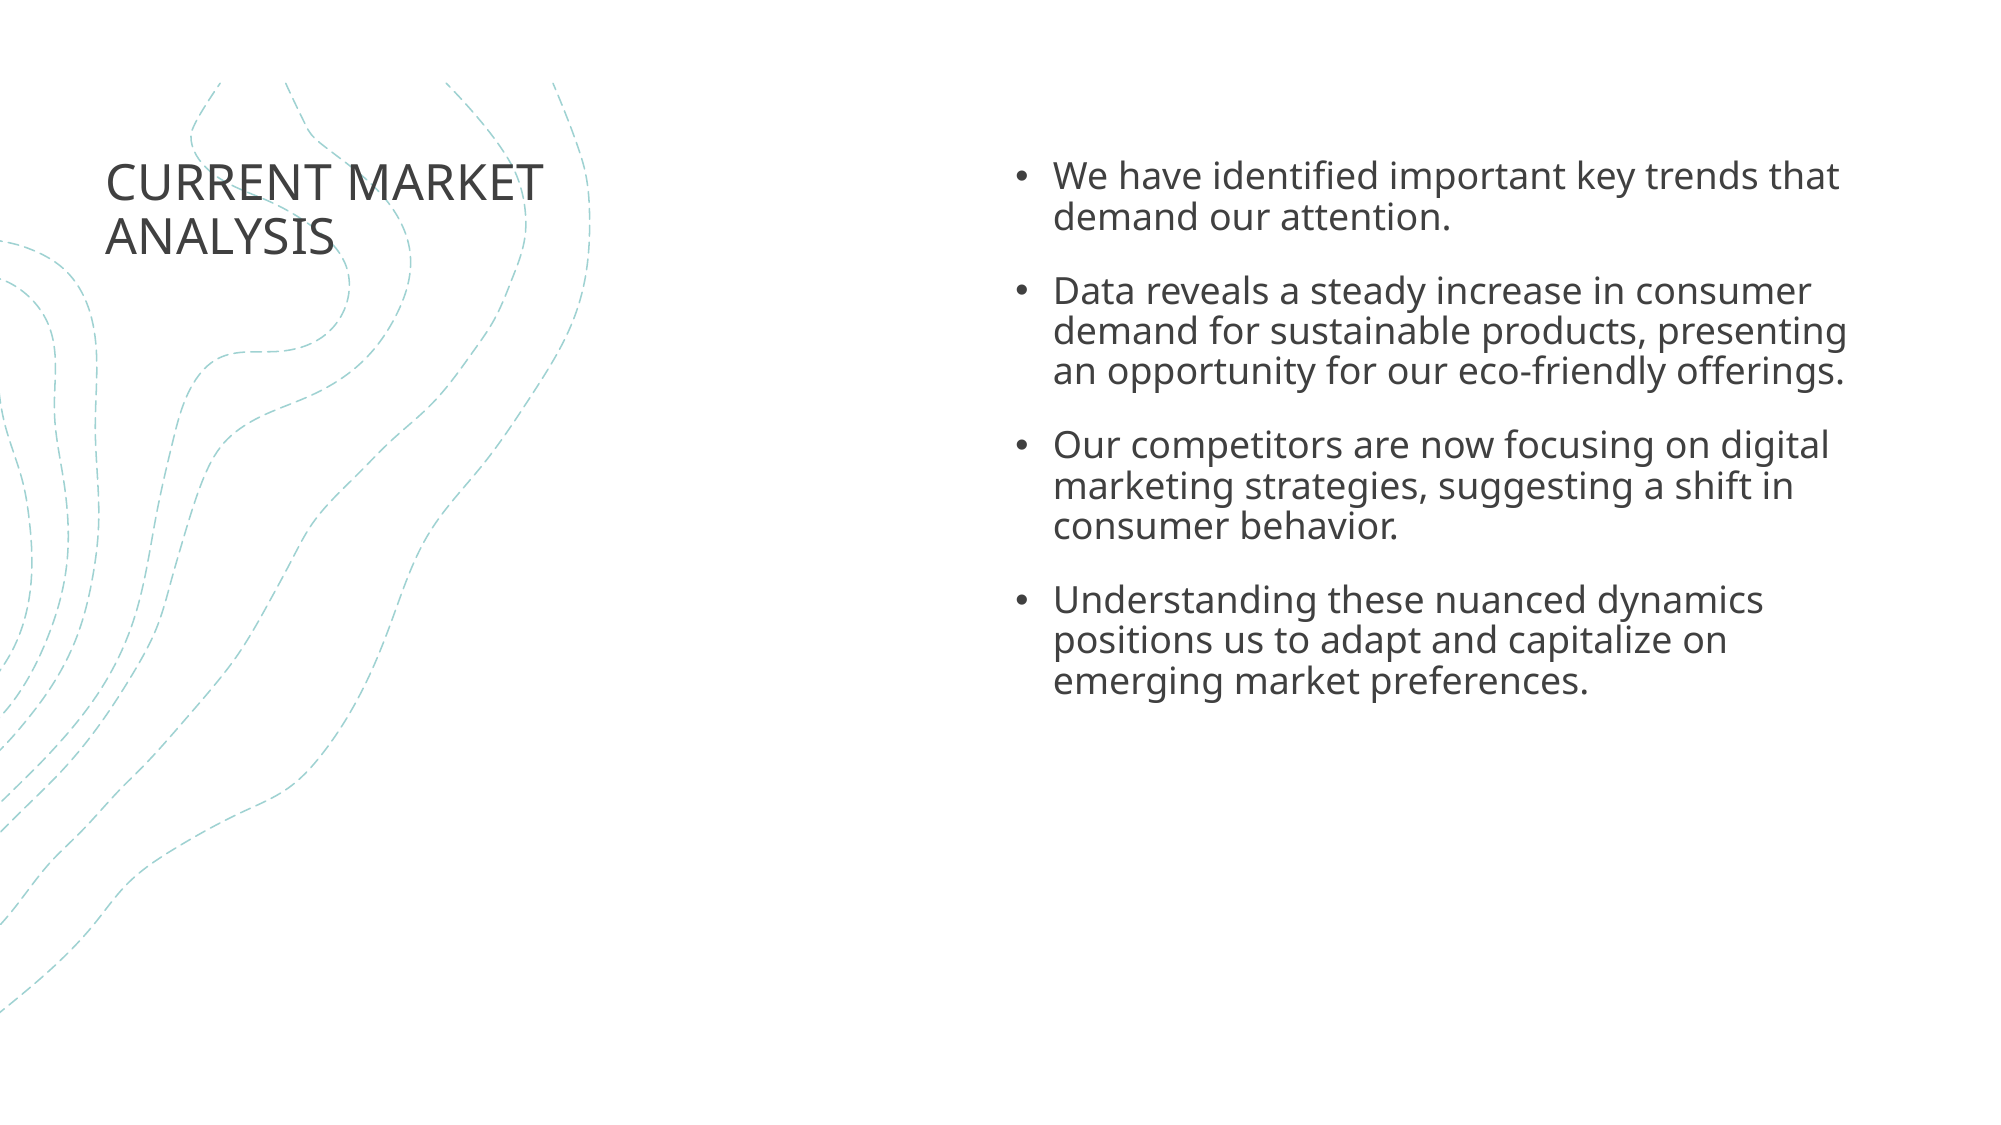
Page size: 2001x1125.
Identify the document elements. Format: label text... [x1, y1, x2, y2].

title Current market analysis [90, 149, 690, 930]
list We have identified important key trends that demand our attention. Data reveals a steady increase in consumer demand for sustainable products, presenting an opportunity for our eco-friendly offerings. Our competitors are now focusing on digital marketing strategies, suggesting a shift in consumer behavior. Understanding these nuanced dynamics positions us to adapt and capitalize on emerging market preferences. [1000, 149, 1901, 930]
